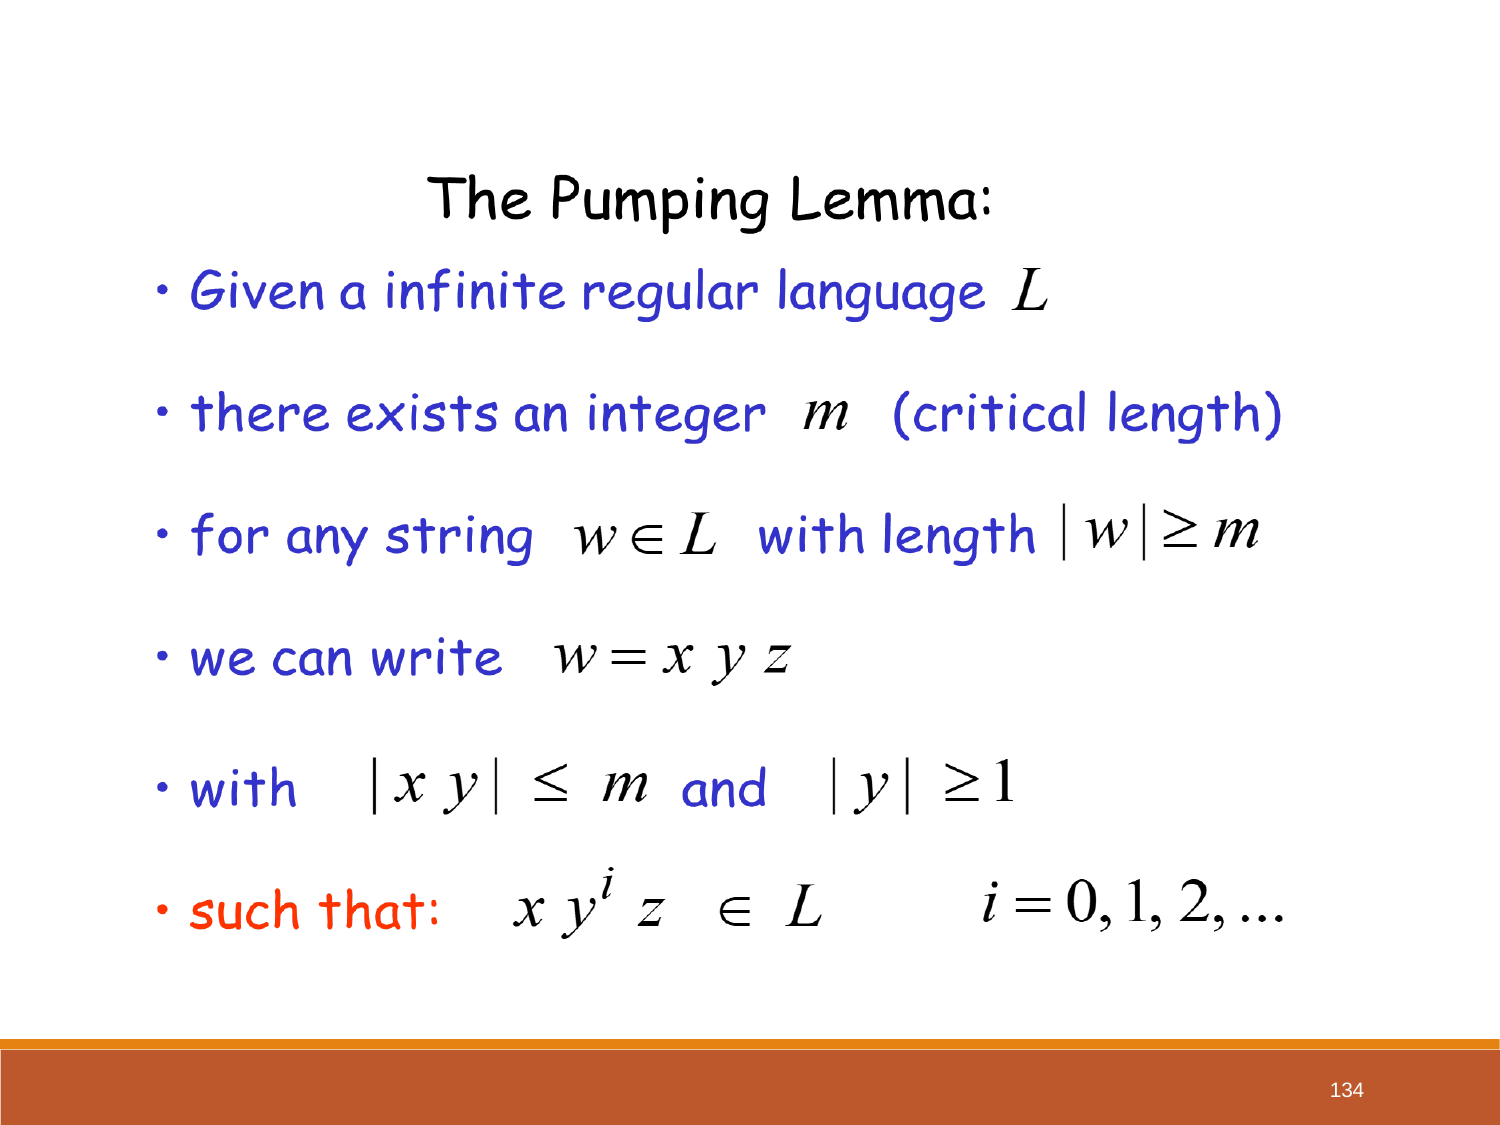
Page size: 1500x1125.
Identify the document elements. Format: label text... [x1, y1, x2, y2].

picture [113, 147, 1314, 978]
text_box 134 [1217, 1059, 1380, 1120]
